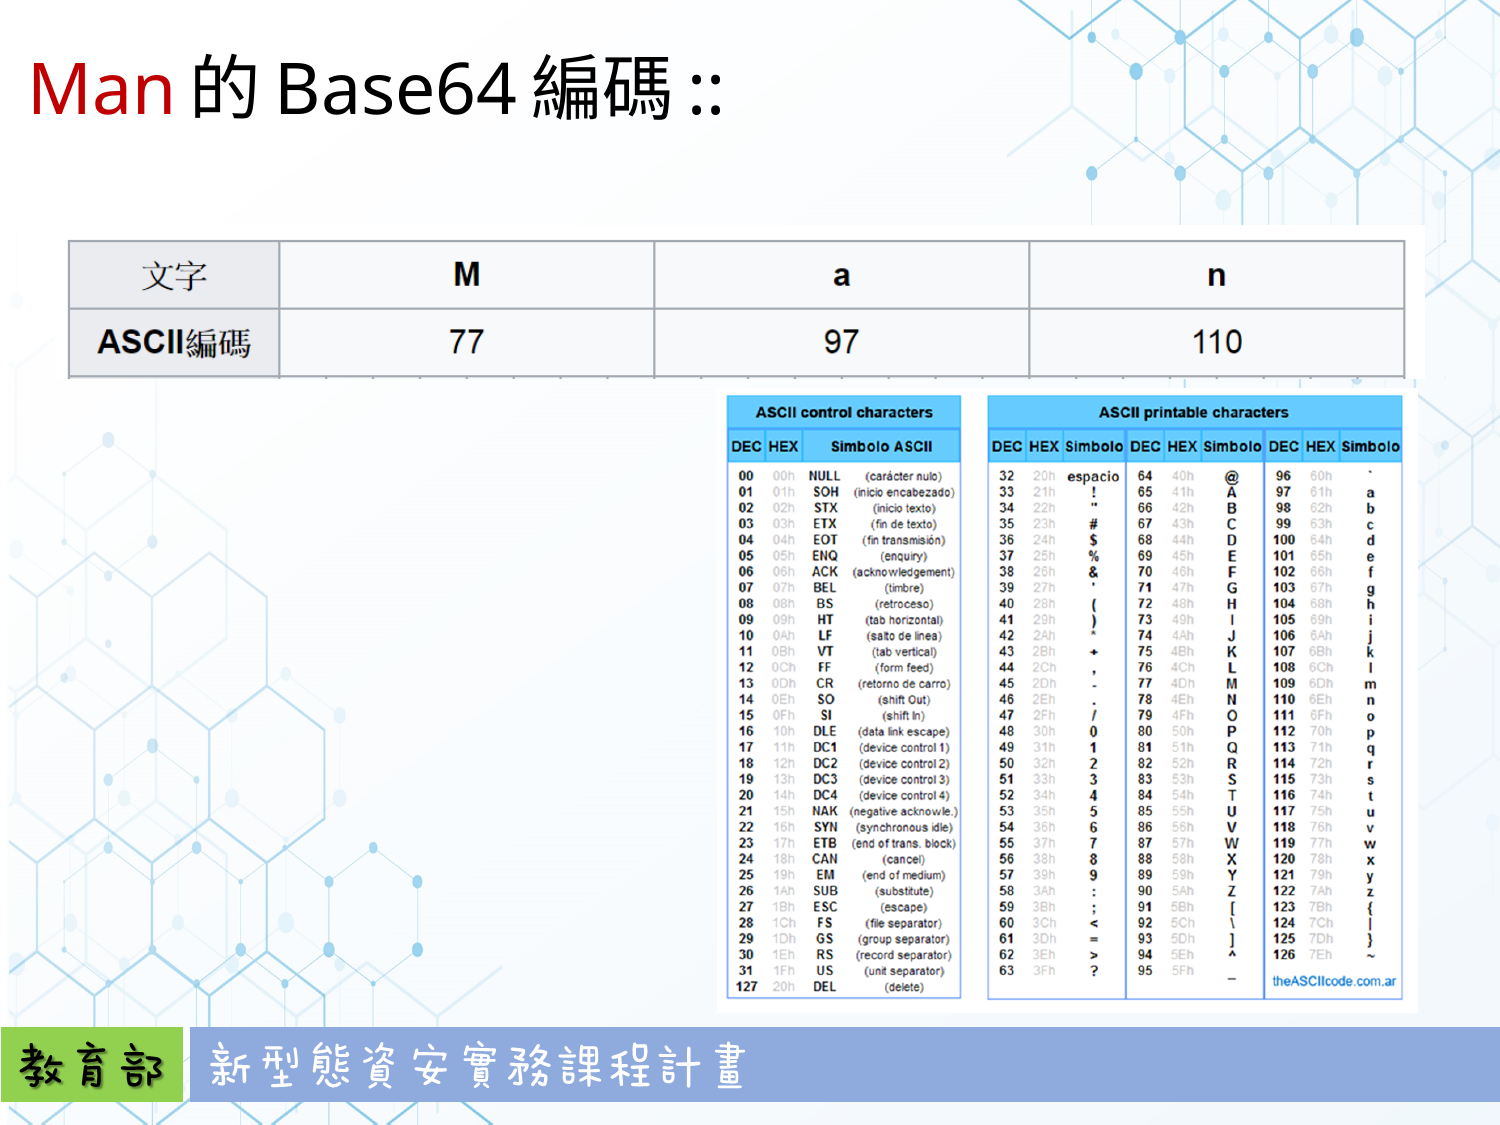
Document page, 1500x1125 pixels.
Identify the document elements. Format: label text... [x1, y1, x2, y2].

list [717, 388, 1418, 1013]
title Man的Base64編碼:: [12, 45, 1425, 138]
picture [0, 0, 1500, 1125]
